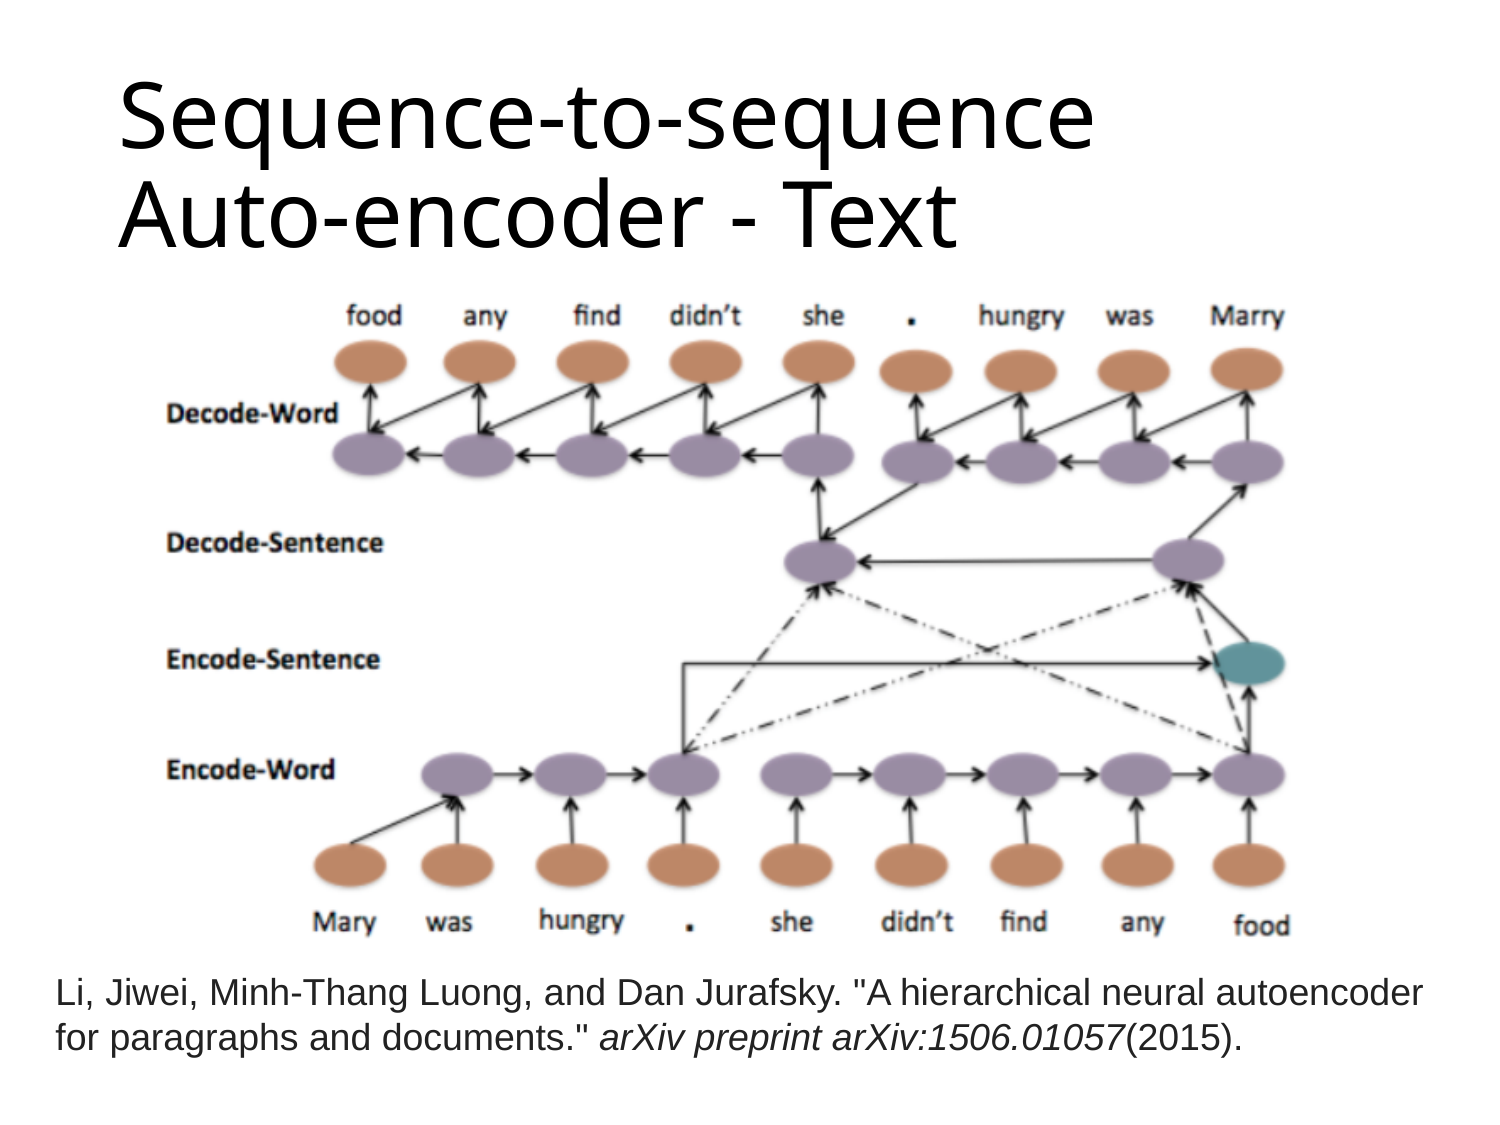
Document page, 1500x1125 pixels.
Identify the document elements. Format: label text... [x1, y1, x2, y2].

text_box Li, Jiwei, Minh-Thang Luong, and Dan Jurafsky. "A hierarchical neural autoencoder for paragraphs and documents." arXiv preprint arXiv:1506.01057(2015). [40, 960, 1460, 1065]
picture [103, 281, 1397, 979]
title Sequence-to-sequence Auto-encoder - Text [103, 59, 1397, 278]
